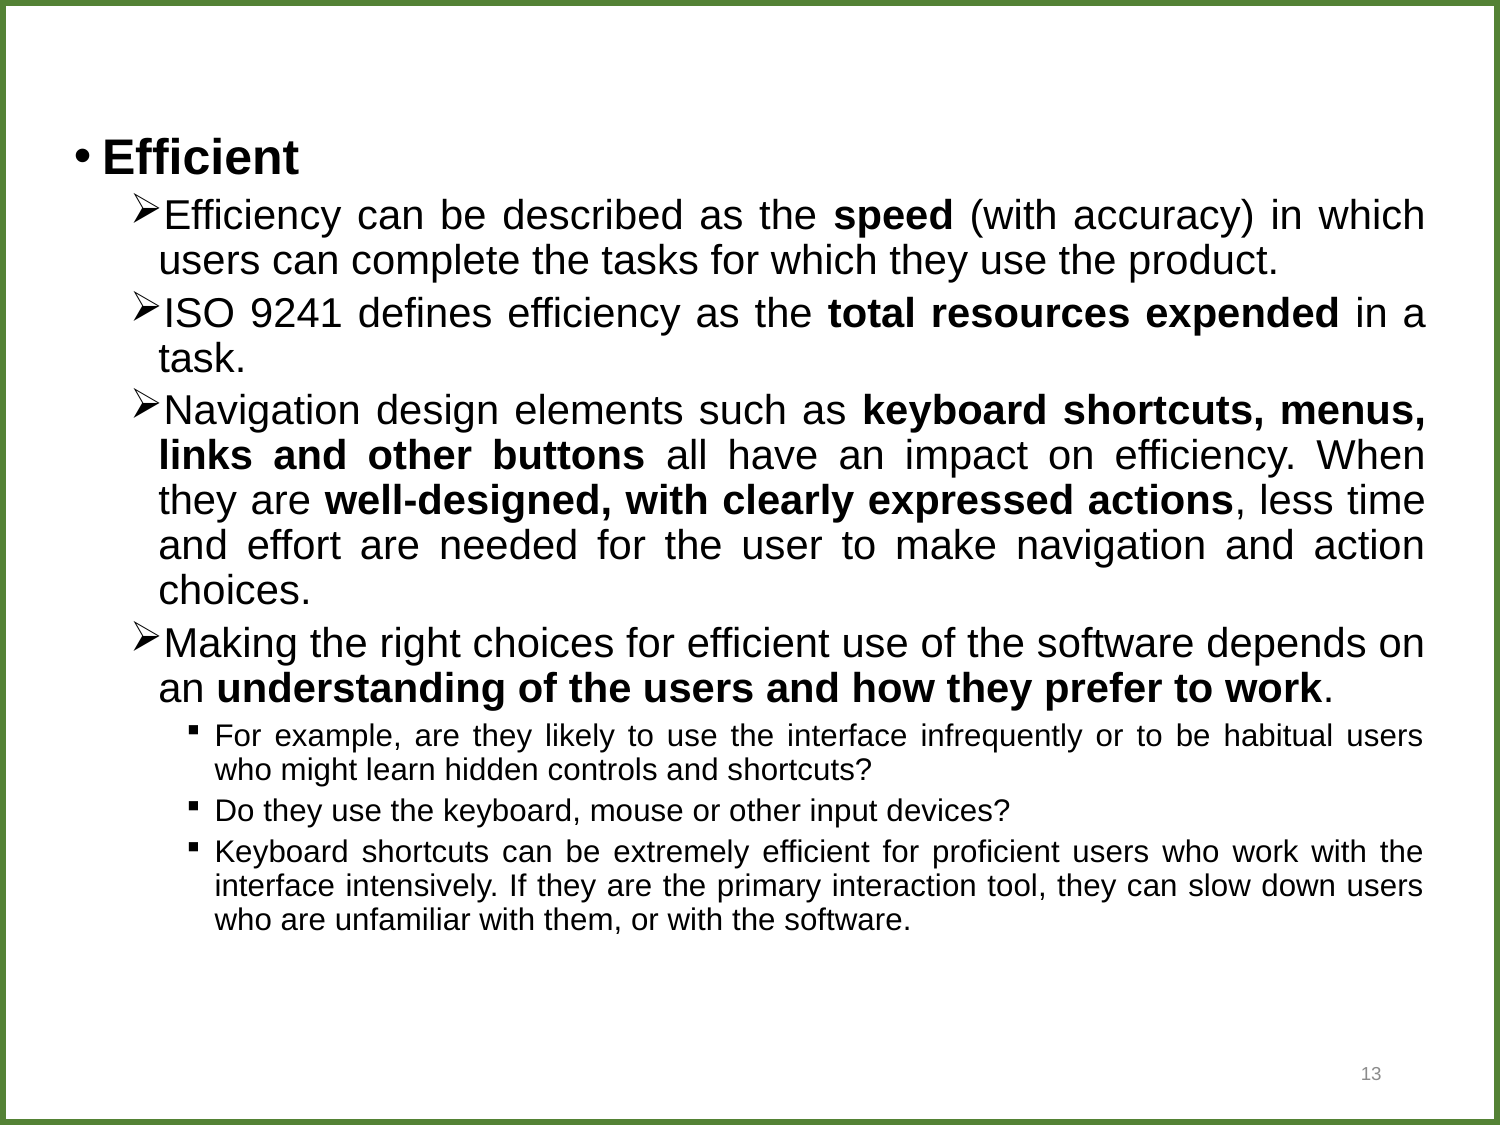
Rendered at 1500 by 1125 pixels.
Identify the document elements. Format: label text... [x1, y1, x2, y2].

slide_number 13 [1059, 1042, 1397, 1103]
list Efficient Efficiency can be described as the speed (with accuracy) in which users can complete the tasks for which they use the product. ISO 9241 defines efficiency as the total resources expended in a task. Navigation design elements such as keyboard shortcuts, menus, links and other buttons all have an impact on efficiency. When they are well-designed, with clearly expressed actions, less time and effort are needed for the user to make navigation and action choices. Making the right choices for efficient use of the software depends on an understanding of the users and how they prefer to work. For example, are they likely to use the interface infrequently or to be habitual users who might learn hidden controls and shortcuts? Do they use the keyboard, mouse or other input devices? Keyboard shortcuts can be extremely efficient for proficient users who work with the interface intensively. If they are the primary interaction tool, they can slow down users who are unfamiliar with them, or with the software. [58, 124, 1442, 1043]
